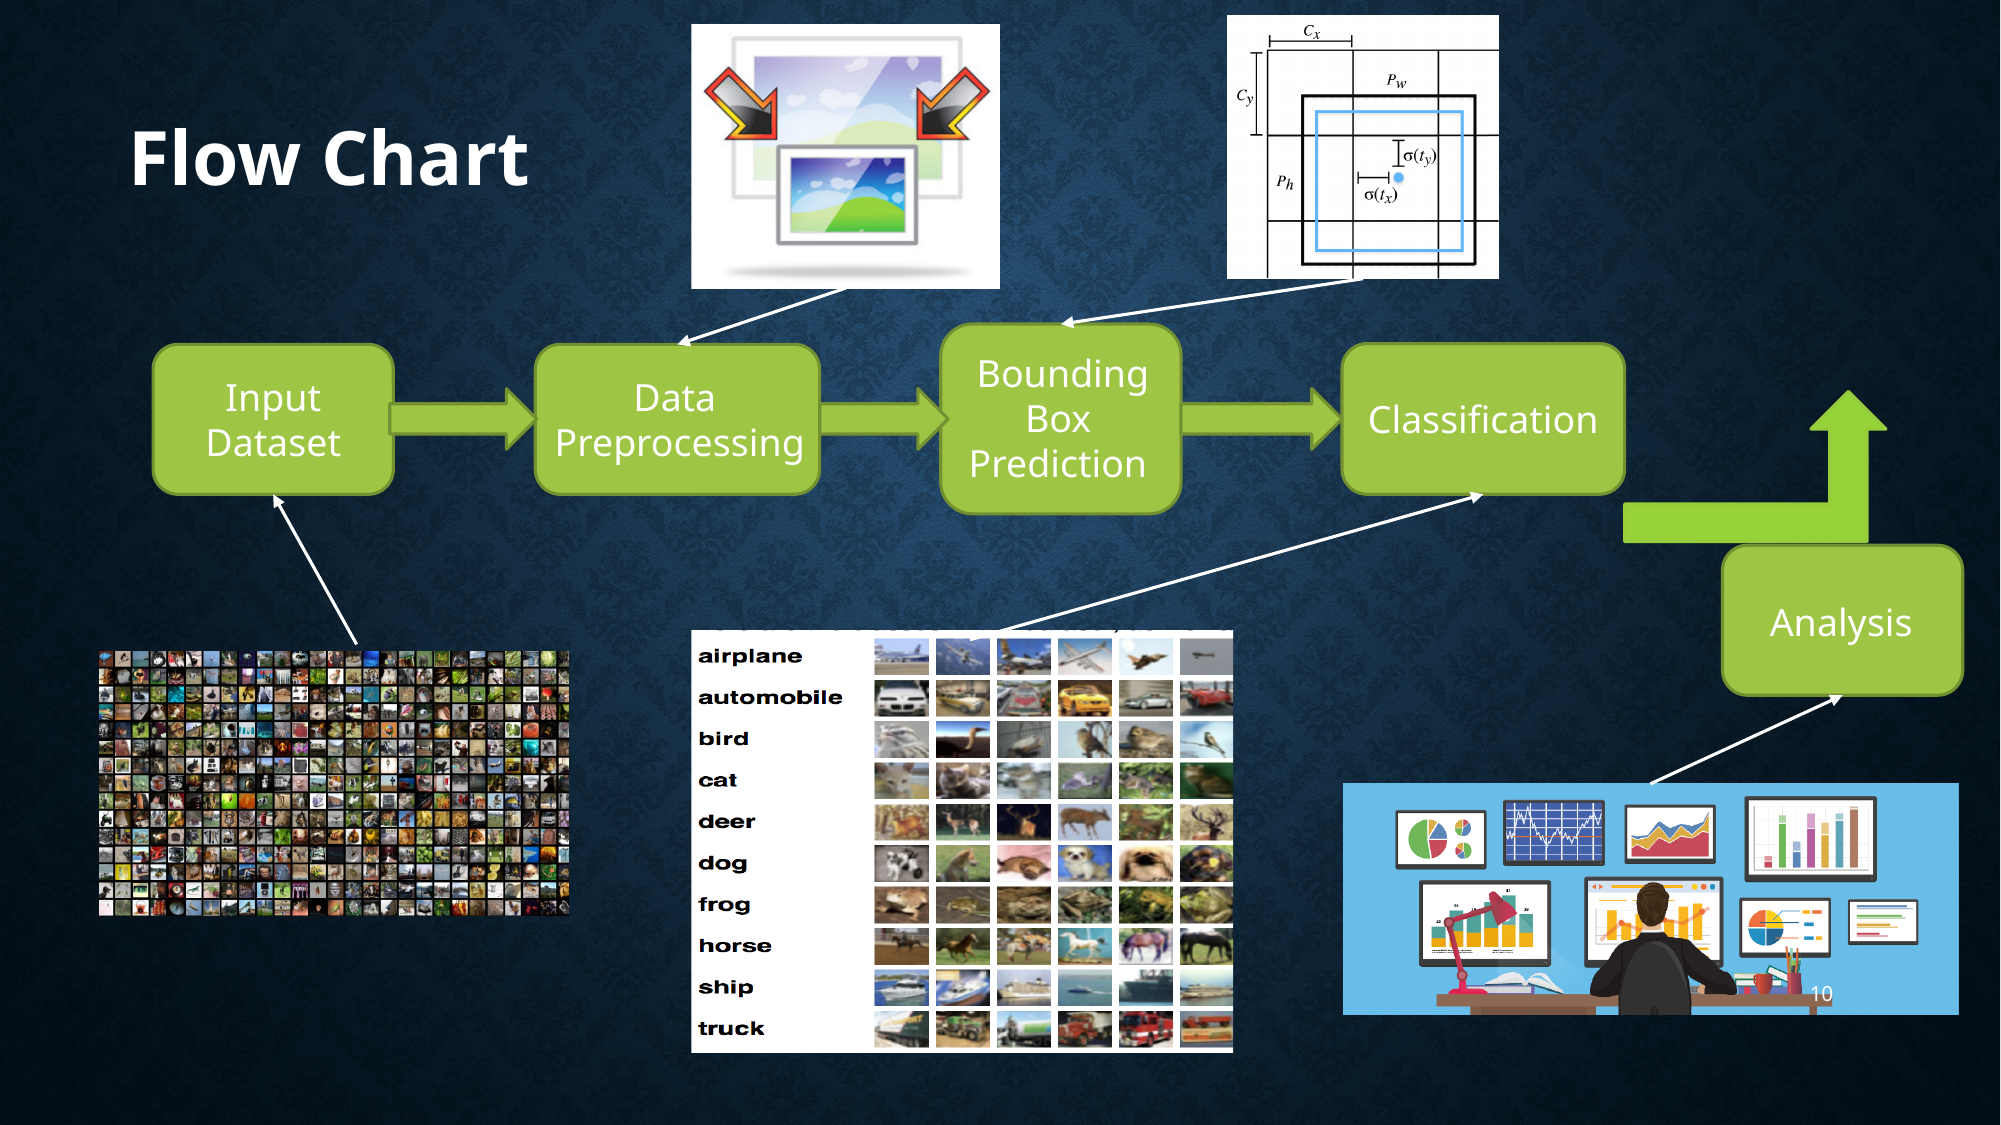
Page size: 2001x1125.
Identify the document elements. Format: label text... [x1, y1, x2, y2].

text_box [1623, 390, 1888, 544]
picture [1226, 14, 1500, 280]
text_box Flow Chart [113, 103, 546, 208]
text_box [272, 493, 358, 645]
text_box Data Preprocessing [537, 366, 822, 472]
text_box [1060, 278, 1364, 325]
text_box [1720, 543, 1965, 697]
text_box [533, 422, 822, 496]
text_box [1179, 387, 1344, 451]
text_box [818, 387, 950, 451]
text_box Bounding Box Prediction [951, 342, 1175, 493]
text_box [1340, 342, 1627, 496]
text_box [388, 387, 538, 451]
text_box [533, 342, 821, 416]
text_box Analysis [1737, 591, 1945, 651]
text_box Classification [1342, 388, 1625, 449]
text_box [151, 342, 395, 496]
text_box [1649, 694, 1844, 785]
picture [690, 630, 1234, 1054]
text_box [677, 287, 847, 345]
picture [1341, 783, 1960, 1016]
text_box [939, 322, 1183, 514]
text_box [969, 493, 1484, 641]
picture [690, 23, 1001, 289]
picture [99, 651, 569, 917]
text_box Input Dataset [189, 366, 357, 472]
